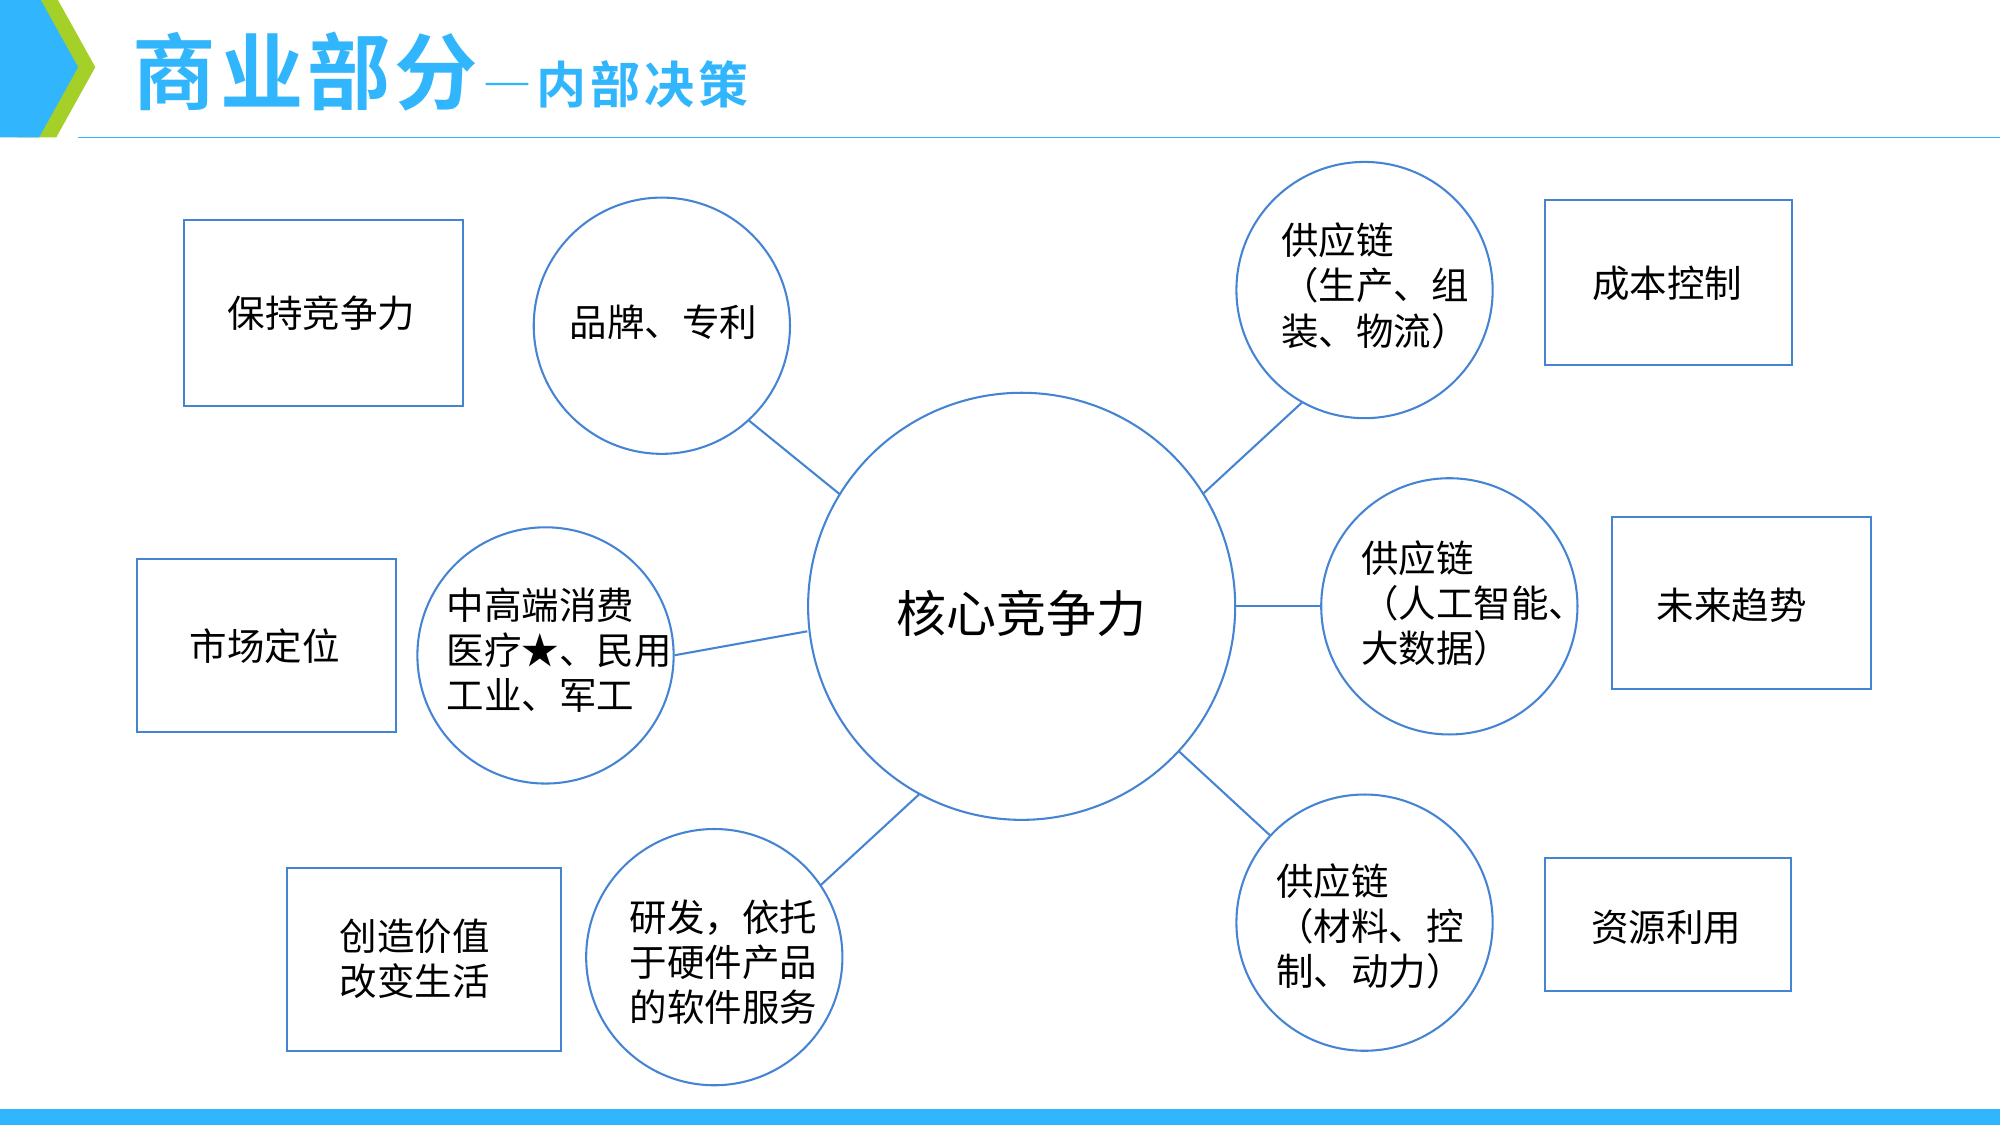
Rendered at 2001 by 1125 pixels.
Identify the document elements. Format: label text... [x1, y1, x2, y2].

text_box [445, 526, 646, 574]
text_box [1544, 857, 1792, 992]
text_box 供应链 （材料、控制、动力） [1261, 850, 1501, 1001]
text_box [183, 219, 464, 407]
text_box 创造价值 改变生活 [324, 905, 565, 1011]
text_box [416, 595, 431, 716]
text_box [1611, 516, 1872, 690]
text_box 供应链 （生产、组装、物流） [1266, 210, 1506, 360]
text_box [532, 196, 789, 455]
text_box [585, 827, 823, 1087]
text_box [1544, 199, 1793, 366]
text_box [1347, 477, 1552, 527]
text_box 研发，依托于硬件产品的软件服务 [614, 886, 855, 1037]
text_box [485, 770, 606, 785]
text_box [0, 1108, 2000, 1125]
text_box [1235, 793, 1472, 1000]
text_box 成本控制 [1577, 252, 1817, 313]
text_box [1235, 160, 1474, 420]
text_box [1320, 528, 1558, 736]
text_box [1179, 751, 1270, 835]
text_box [821, 792, 921, 885]
text_box [0, 0, 80, 139]
text_box 商业部分—内部决策 [117, 12, 765, 128]
text_box [1261, 1001, 1468, 1052]
text_box [807, 391, 1237, 821]
text_box 市场定位 [175, 615, 415, 676]
text_box [692, 630, 808, 654]
text_box 供应链 （人工智能、大数据） [1346, 527, 1586, 677]
text_box 中高端消费 医疗★、民用 工业、军工 [431, 574, 692, 770]
text_box 资源利用 [1576, 896, 1816, 957]
text_box 核心竞争力 [881, 575, 1168, 650]
text_box 品牌、专利 [554, 291, 795, 352]
text_box [286, 867, 562, 1052]
text_box 未来趋势 [1641, 574, 1882, 635]
text_box [40, 0, 97, 139]
text_box [749, 420, 839, 495]
text_box [136, 558, 397, 733]
text_box 保持竞争力 [213, 282, 453, 342]
text_box [1203, 400, 1304, 494]
